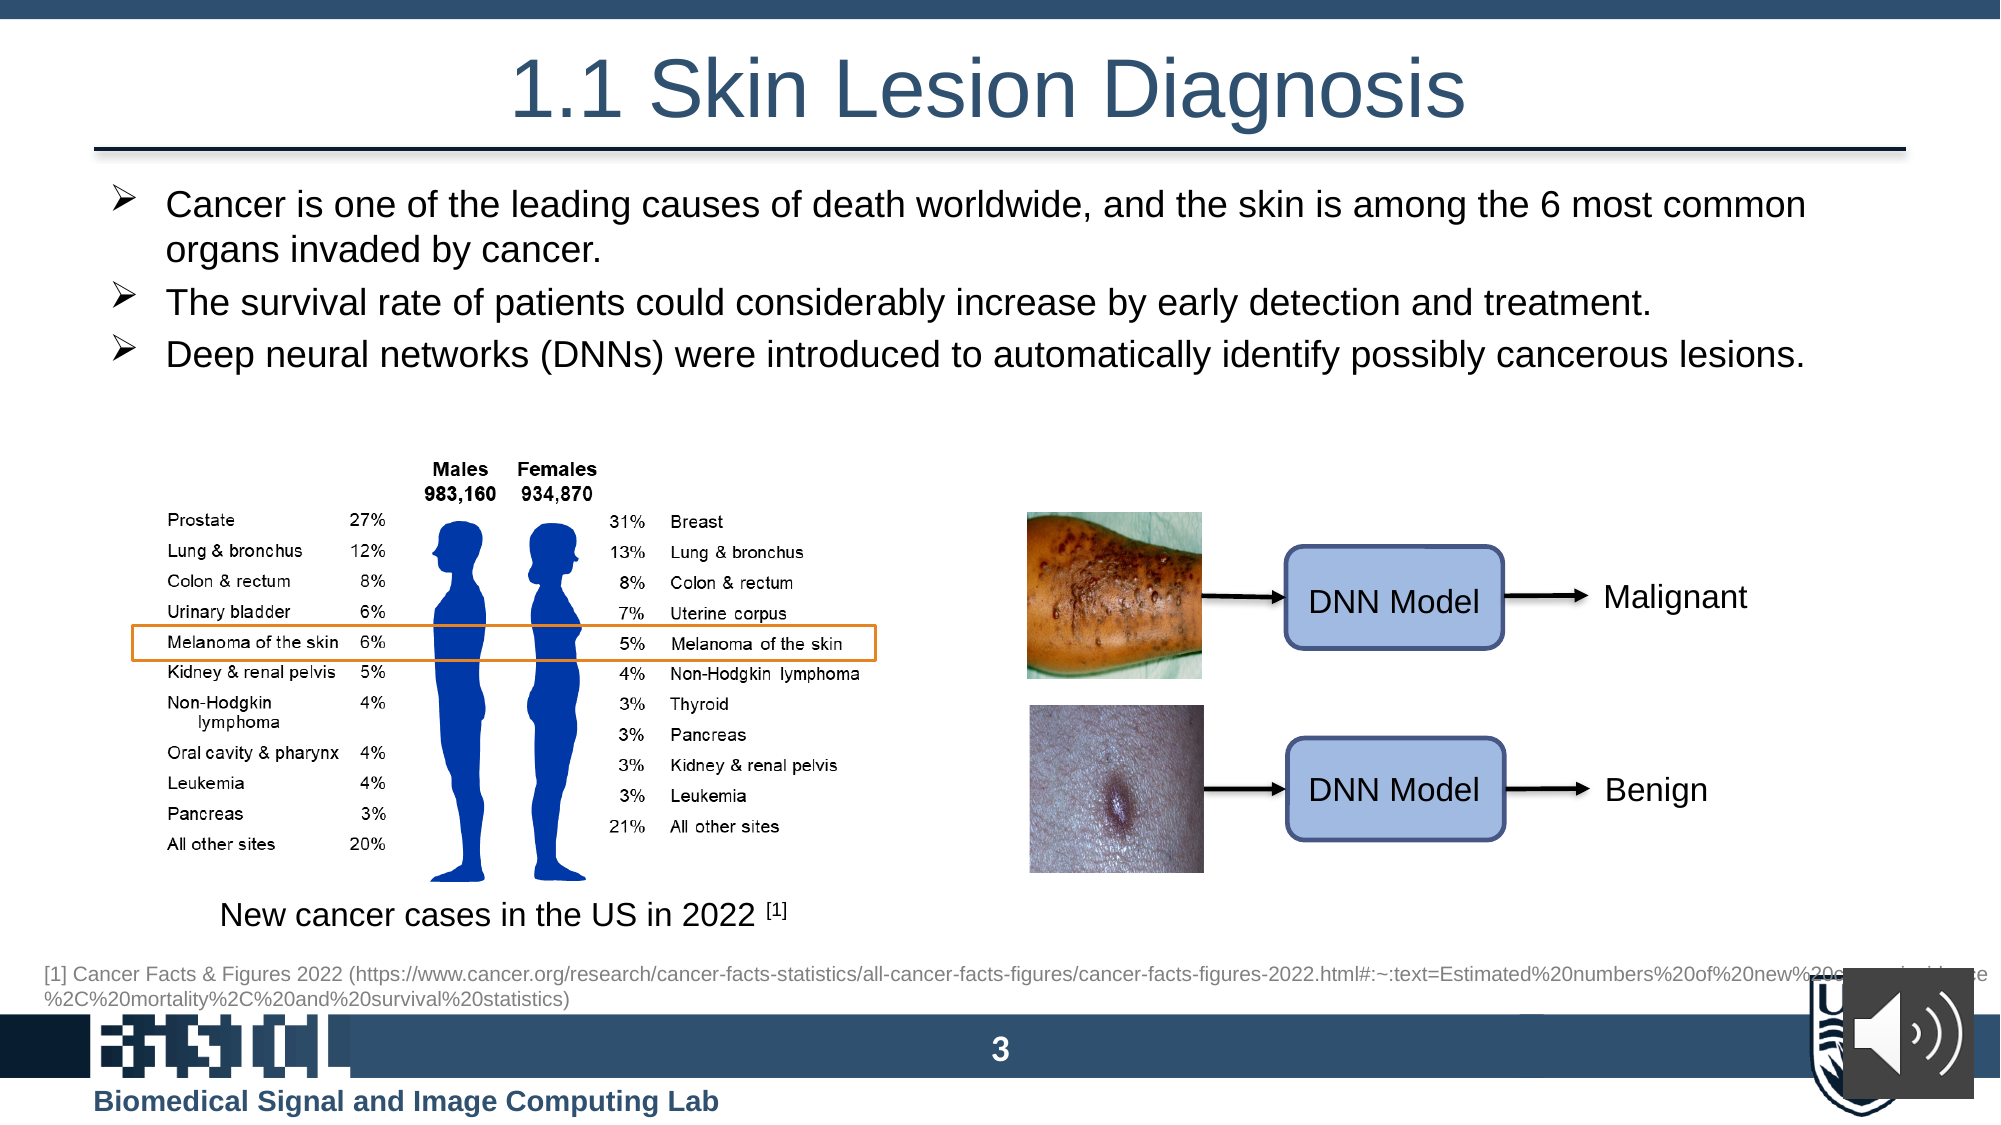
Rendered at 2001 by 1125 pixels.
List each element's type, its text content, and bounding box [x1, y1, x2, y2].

slide_number 3 [933, 1018, 1068, 1083]
list Cancer is one of the leading causes of death worldwide, and the skin is among the 6 most common organs invaded by cancer. The survival rate of patients could considerably increase by early detection and treatment. Deep neural networks (DNNs) were introduced to automatically identify possibly cancerous lesions. [94, 172, 1906, 952]
picture [289, 1098, 296, 1108]
title 1.1 Skin Lesion Diagnosis [94, 0, 1906, 148]
picture [468, 1098, 475, 1108]
picture [646, 1098, 653, 1108]
text_box [1] Cancer Facts & Figures 2022 (https://www.cancer.org/research/cancer-facts-statistics/all-cancer-facts-figures/cancer-facts-figures-2022.html#:~:text=Estimated%20numbers%20of%20new%20cancer,incidence%2C%20mortality%2C%20and%20survival%20statistics) [29, 952, 2000, 1018]
picture [576, 1098, 582, 1108]
picture [158, 452, 875, 894]
text_box [132, 625, 153, 661]
text_box New cancer cases in the US in 2022 [1] [132, 886, 875, 941]
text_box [1026, 512, 1784, 873]
picture [0, 966, 2000, 1117]
